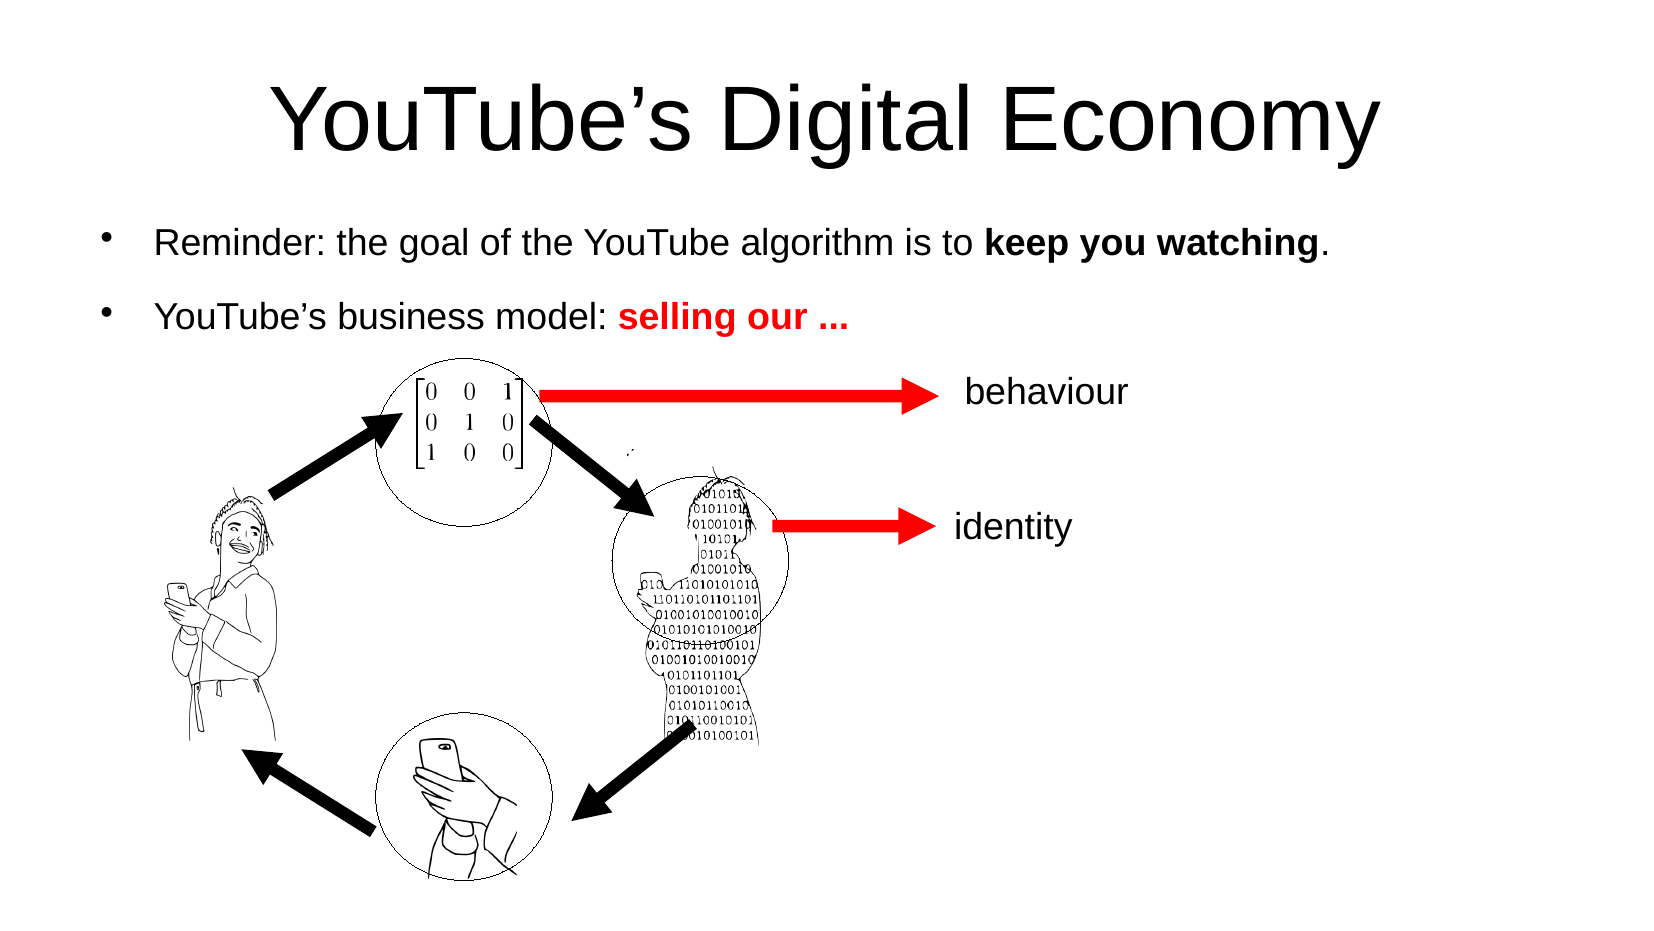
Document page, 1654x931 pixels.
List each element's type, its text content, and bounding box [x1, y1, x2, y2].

text_box [277, 412, 403, 492]
picture [412, 738, 517, 879]
text_box [375, 712, 553, 865]
text_box Reminder: the goal of the YouTube algorithm is to keep you watching. YouTube’s business model: selling our ... behaviour identity [82, 217, 1569, 691]
picture [627, 449, 761, 747]
picture [416, 378, 523, 469]
picture [164, 487, 277, 741]
text_box [241, 749, 374, 832]
text_box [571, 747, 665, 822]
title YouTube’s Digital Economy [82, 37, 1569, 190]
